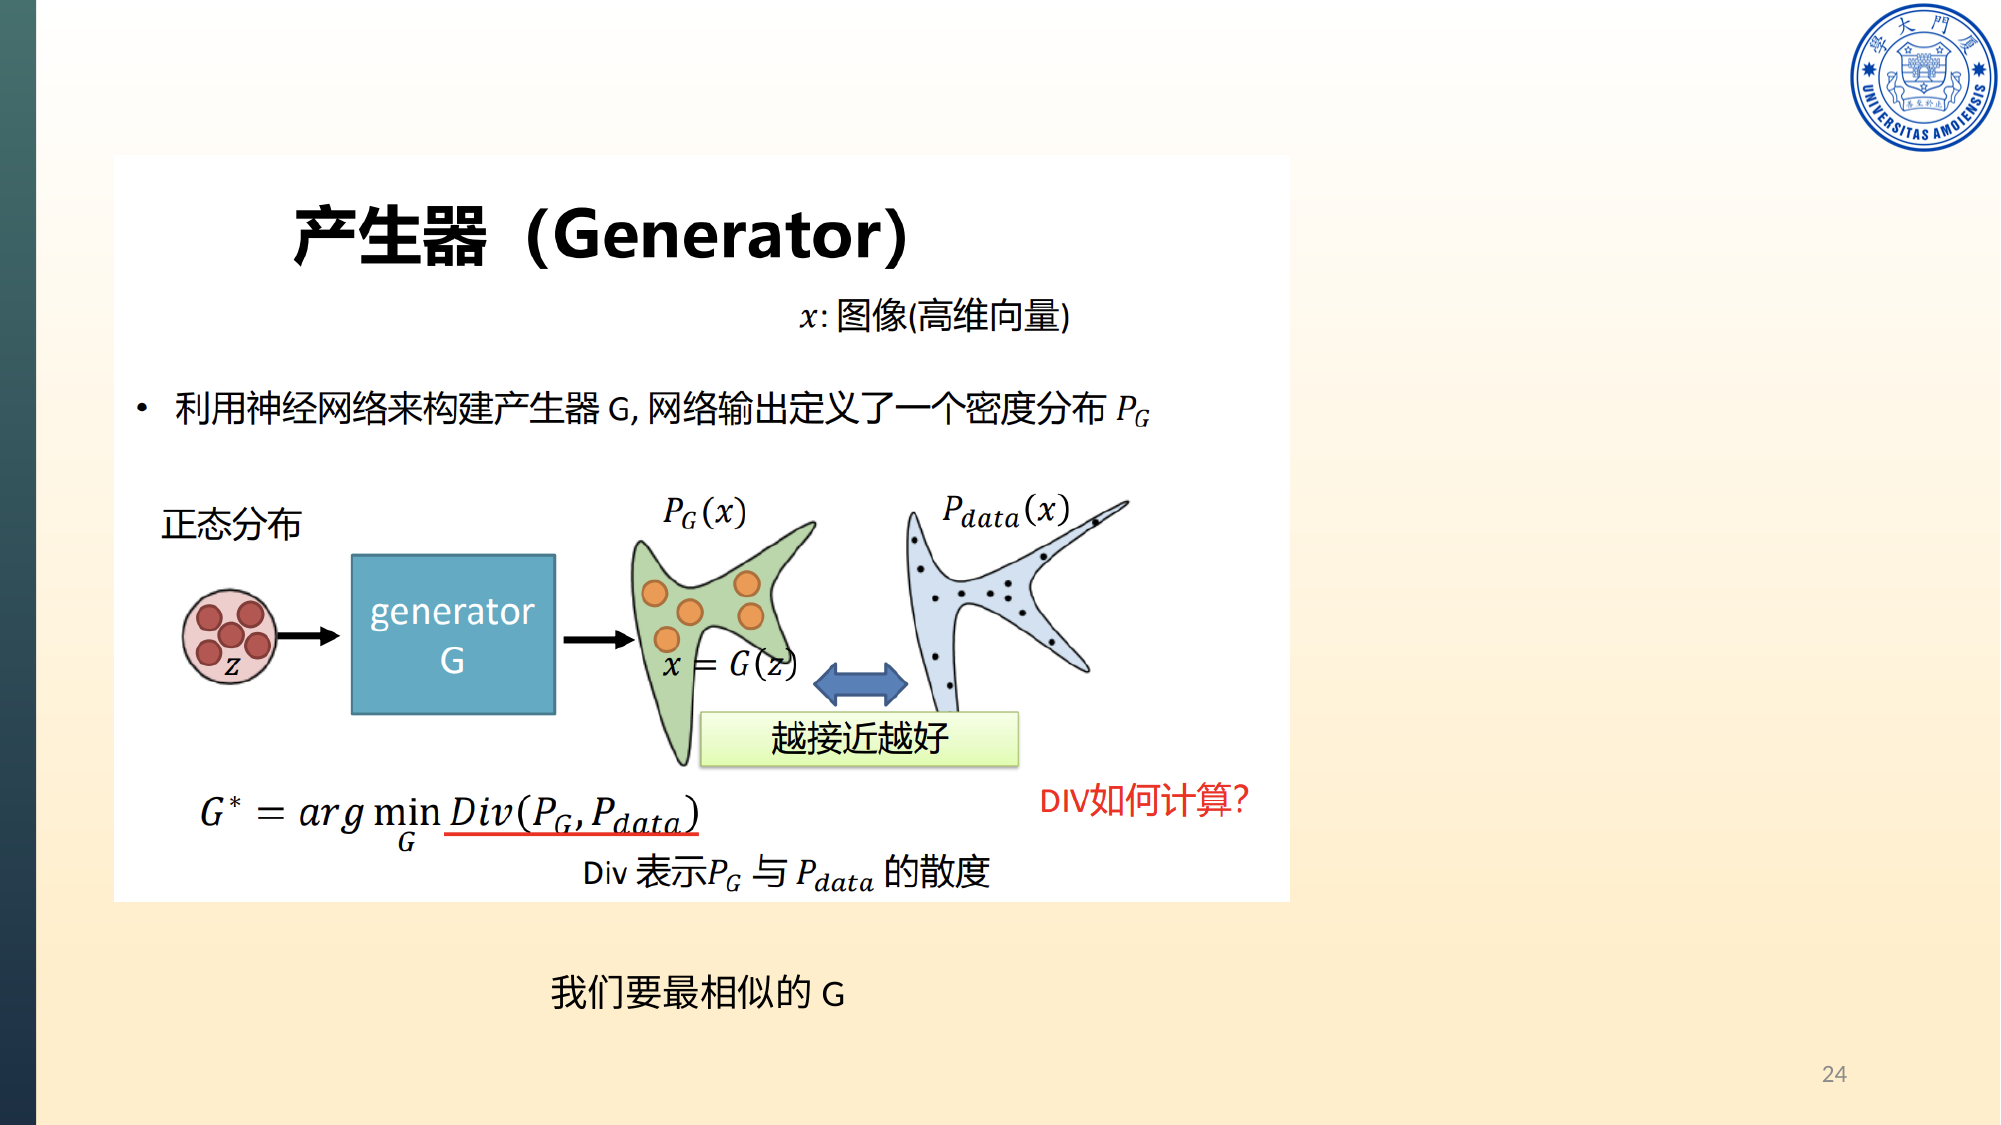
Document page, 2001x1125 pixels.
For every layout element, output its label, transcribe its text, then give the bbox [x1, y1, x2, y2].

text_box 我们要最相似的G [535, 961, 1187, 1022]
picture [114, 155, 1290, 902]
text_box [0, 0, 37, 1125]
slide_number 24 [1412, 1042, 1863, 1103]
picture [1847, 1, 2000, 154]
